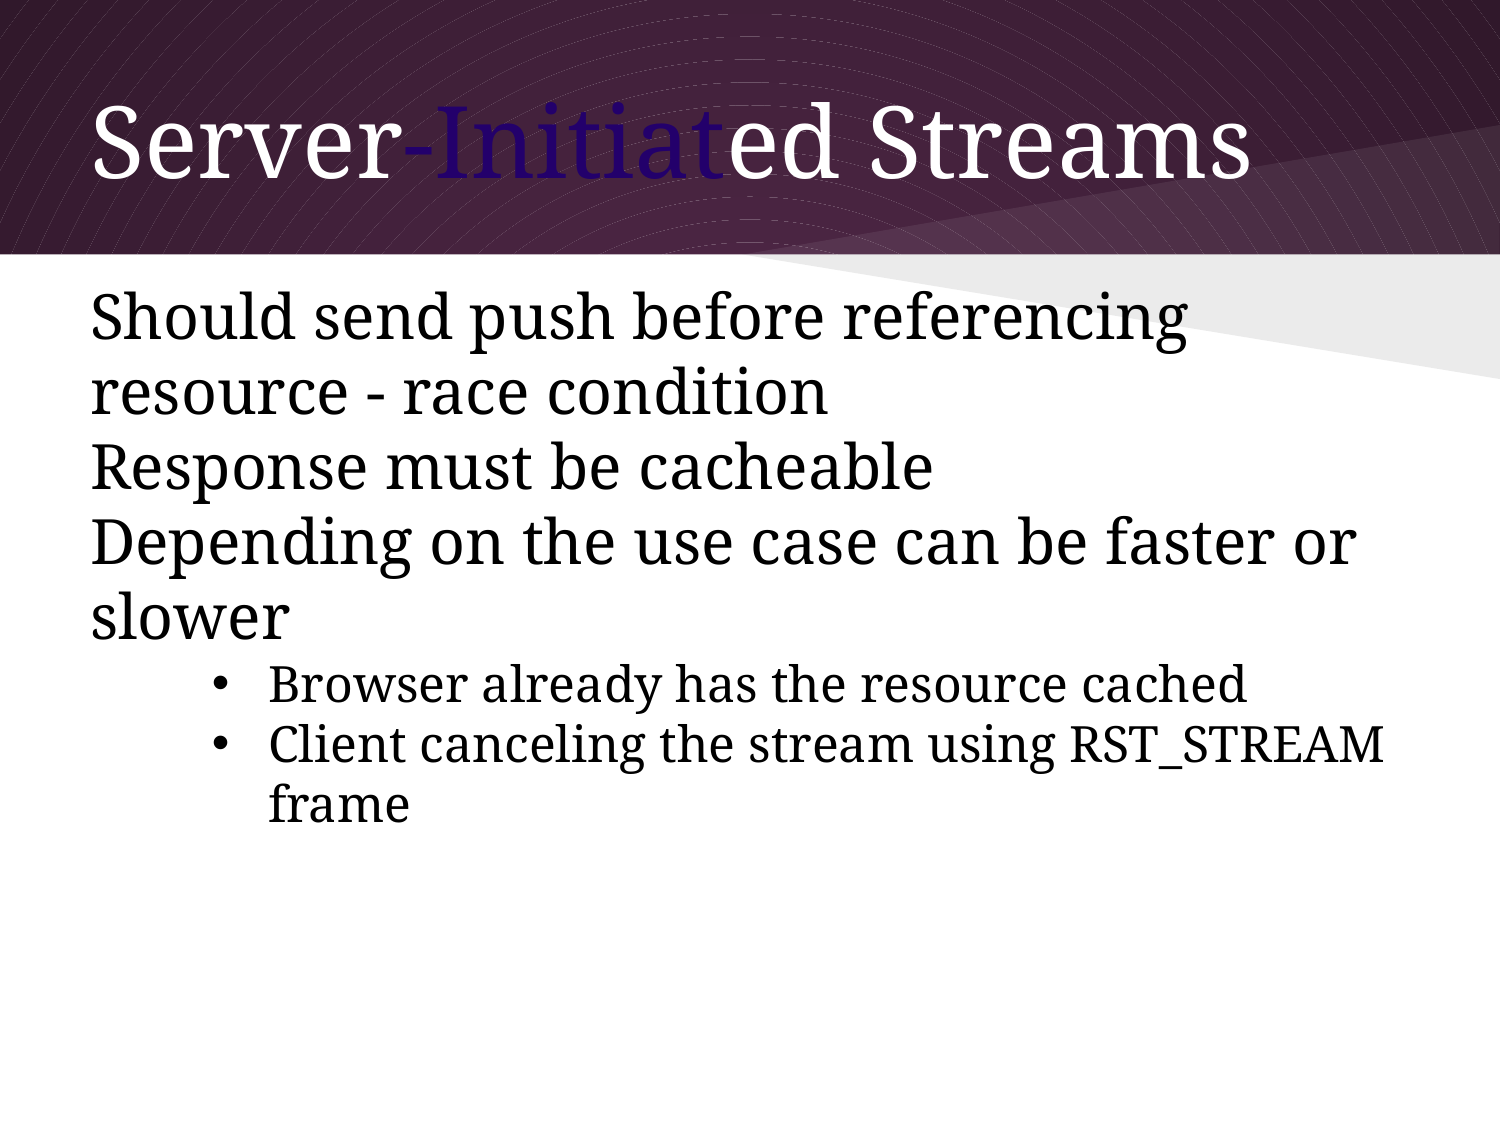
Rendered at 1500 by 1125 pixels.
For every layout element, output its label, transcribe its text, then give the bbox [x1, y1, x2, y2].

title Server-Initiated Streams [75, 45, 1425, 233]
list Should send push before referencing resource - race condition Response must be cacheable Depending on the use case can be faster or slower Browser already has the resource cached Client canceling the stream using RST_STREAM frame [75, 262, 1425, 1078]
